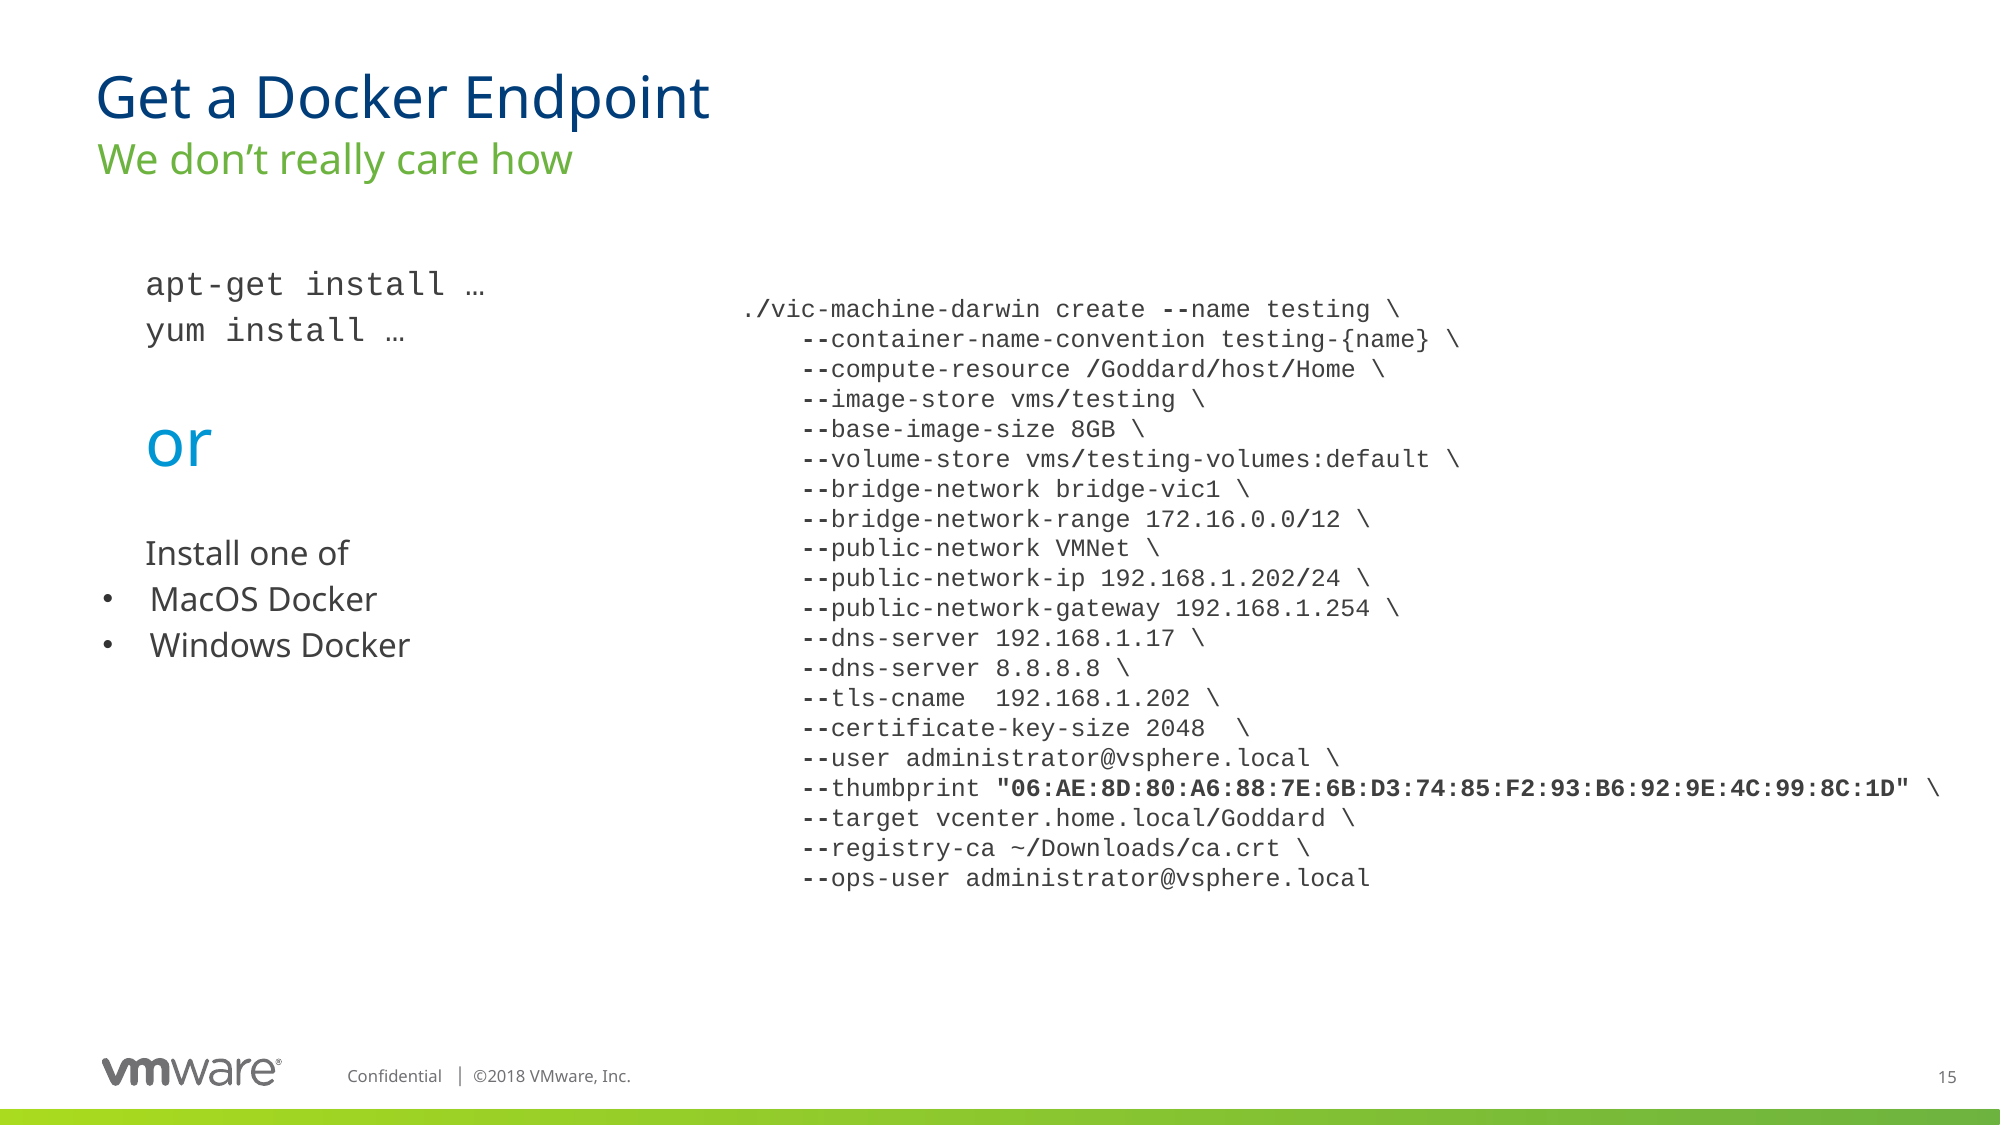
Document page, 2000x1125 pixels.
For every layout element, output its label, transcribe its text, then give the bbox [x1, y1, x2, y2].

text_box apt-get install … yum install … or Install one of MacOS Docker Windows Docker [102, 262, 699, 1013]
subtitle We don’t really care how [97, 133, 1900, 174]
title Get a Docker Endpoint [95, 67, 1900, 131]
list ./vic-machine-darwin create --name testing \ --container-name-convention testing-{name} \ --compute-resource /Goddard/host/Home \ --image-store vms/testing \ --base-image-size 8GB \ --volume-store vms/testing-volumes:default \ --bridge-network bridge-vic1 \ --bridge-network-range 172.16.0.0/12 \ --public-network VMNet \ --public-network-ip 192.168.1.202/24 \ --public-network-gateway 192.168.1.254 \ --dns-server 192.168.1.17 \ --dns-server 8.8.8.8 \ --tls-cname 192.168.1.202 \ --certificate-key-size 2048 \ --user administrator@vsphere.local \ --thumbprint "06:AE:8D:80:A6:88:7E:6B:D3:74:85:F2:93:B6:92:9E:4C:99:8C:1D" \ --target vcenter.home.local/Goddard \ --registry-ca ~/Downloads/ca.crt \ --ops-user administrator@vsphere.local [699, 262, 2000, 1013]
